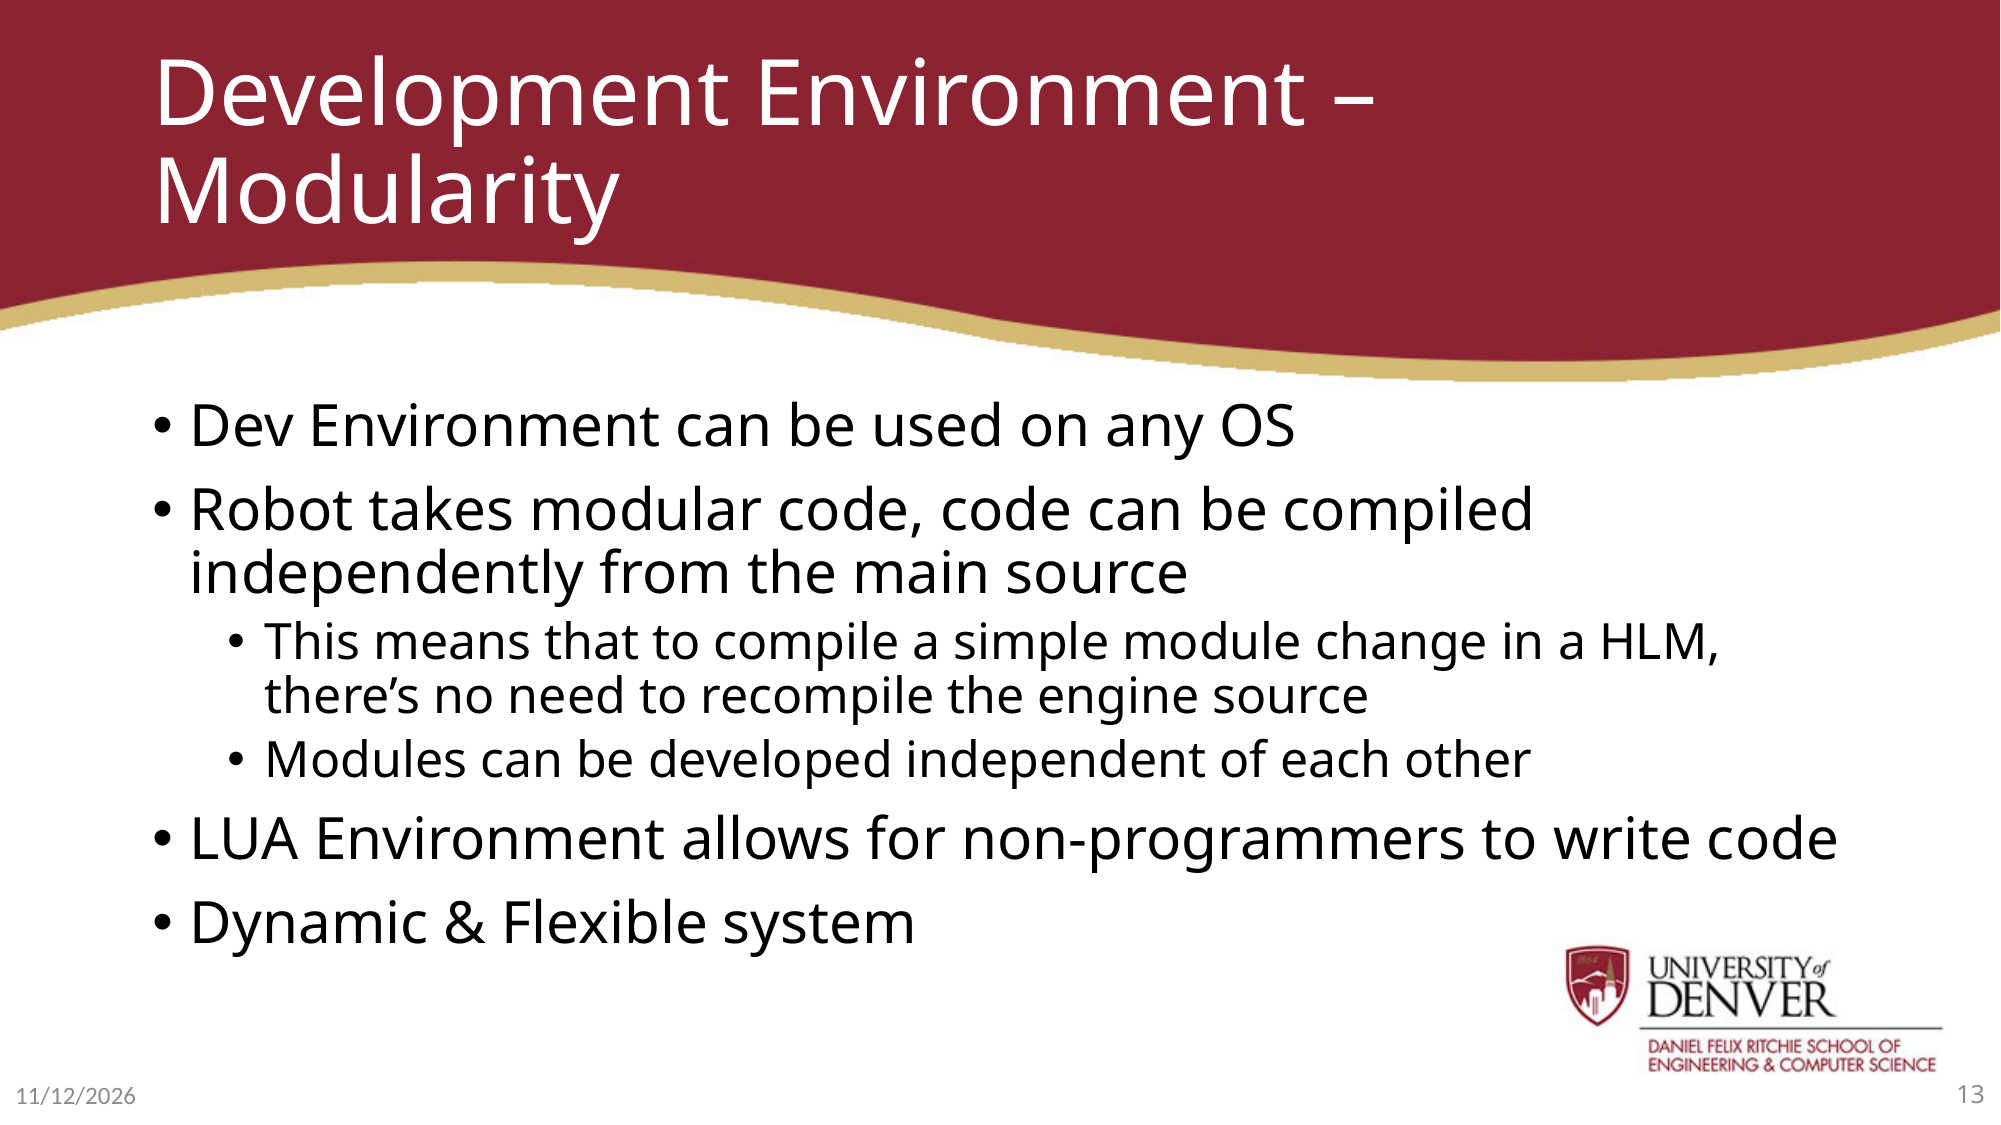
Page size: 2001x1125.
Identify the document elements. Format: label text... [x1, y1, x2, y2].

picture [0, 0, 2001, 1125]
list Dev Environment can be used on any OS Robot takes modular code, code can be compiled independently from the main source This means that to compile a simple module change in a HLM, there’s no need to recompile the engine source Modules can be developed independent of each other LUA Environment allows for non-programmers to write code Dynamic & Flexible system [137, 388, 1863, 990]
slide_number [0, 1064, 450, 1125]
slide_number 13 [1550, 1065, 2000, 1125]
title Development Environment – Modularity [137, 36, 1863, 254]
